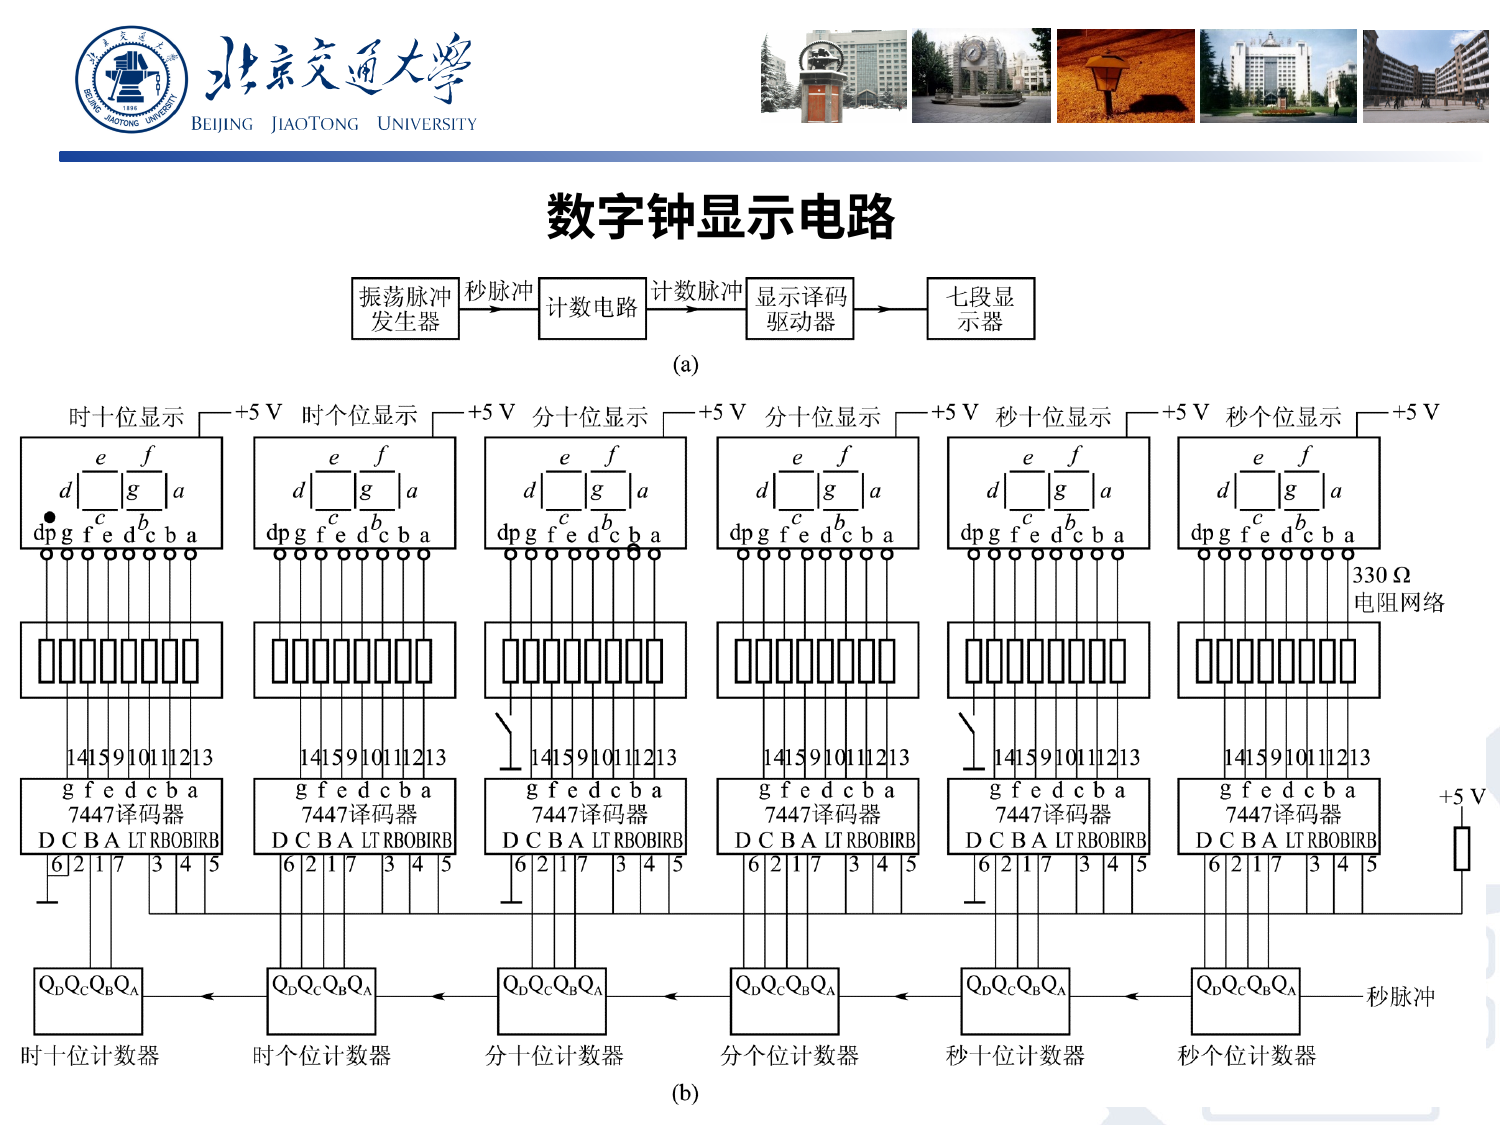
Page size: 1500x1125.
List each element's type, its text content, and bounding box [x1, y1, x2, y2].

picture [18, 277, 1500, 1125]
text_box 数字钟显示电路 [531, 178, 912, 253]
picture [912, 28, 1051, 123]
picture [761, 30, 907, 123]
picture [1057, 29, 1195, 123]
picture [1200, 29, 1357, 123]
picture [73, 23, 480, 136]
picture [1363, 30, 1489, 123]
